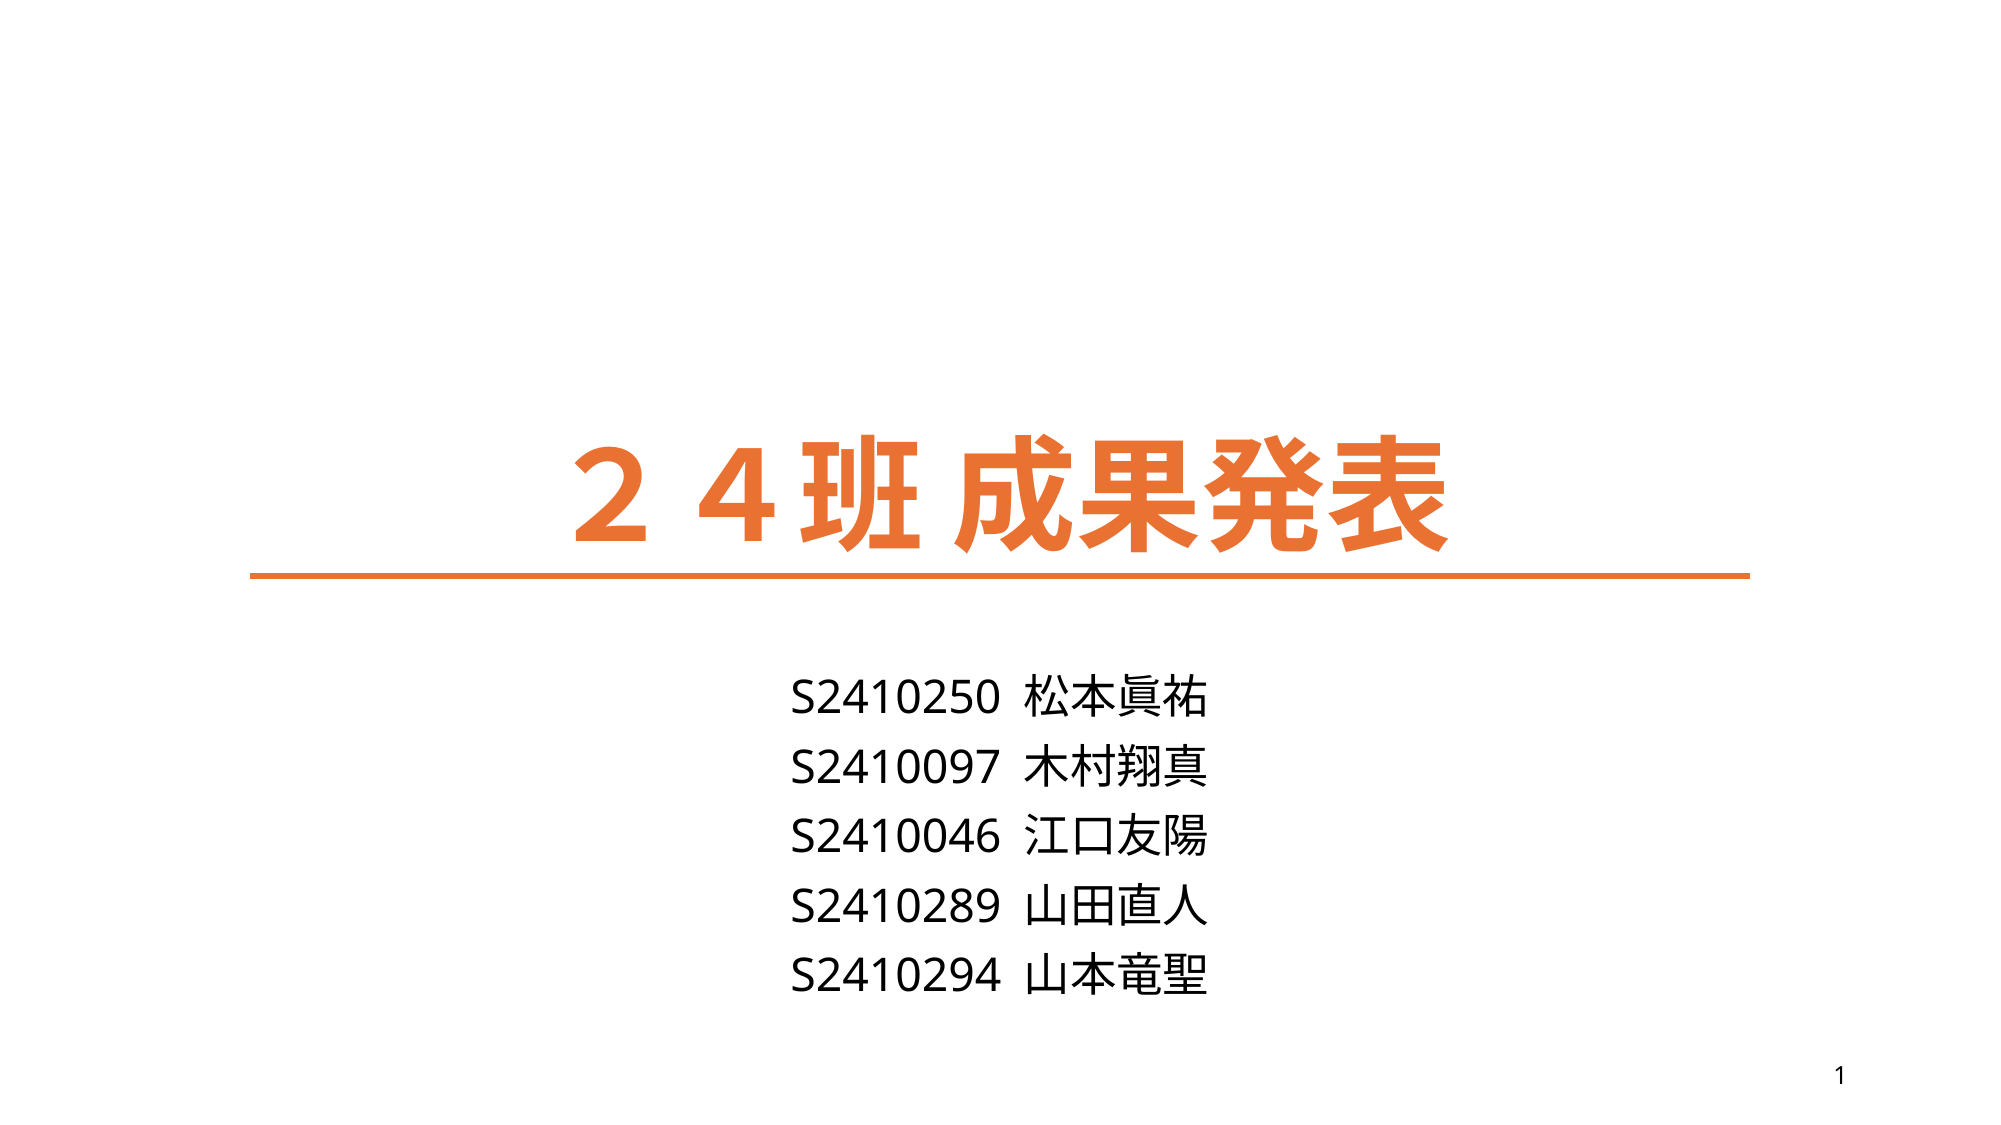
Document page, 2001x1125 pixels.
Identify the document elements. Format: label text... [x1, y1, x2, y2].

slide_number 1 [1412, 1028, 1863, 1125]
subtitle S2410250 松本眞祐 S2410097 木村翔真 S2410046 江口友陽 S2410289 山田直人 S2410294 山本竜聖 [249, 590, 1750, 1011]
title ２４班 成果発表 [249, 184, 1750, 576]
